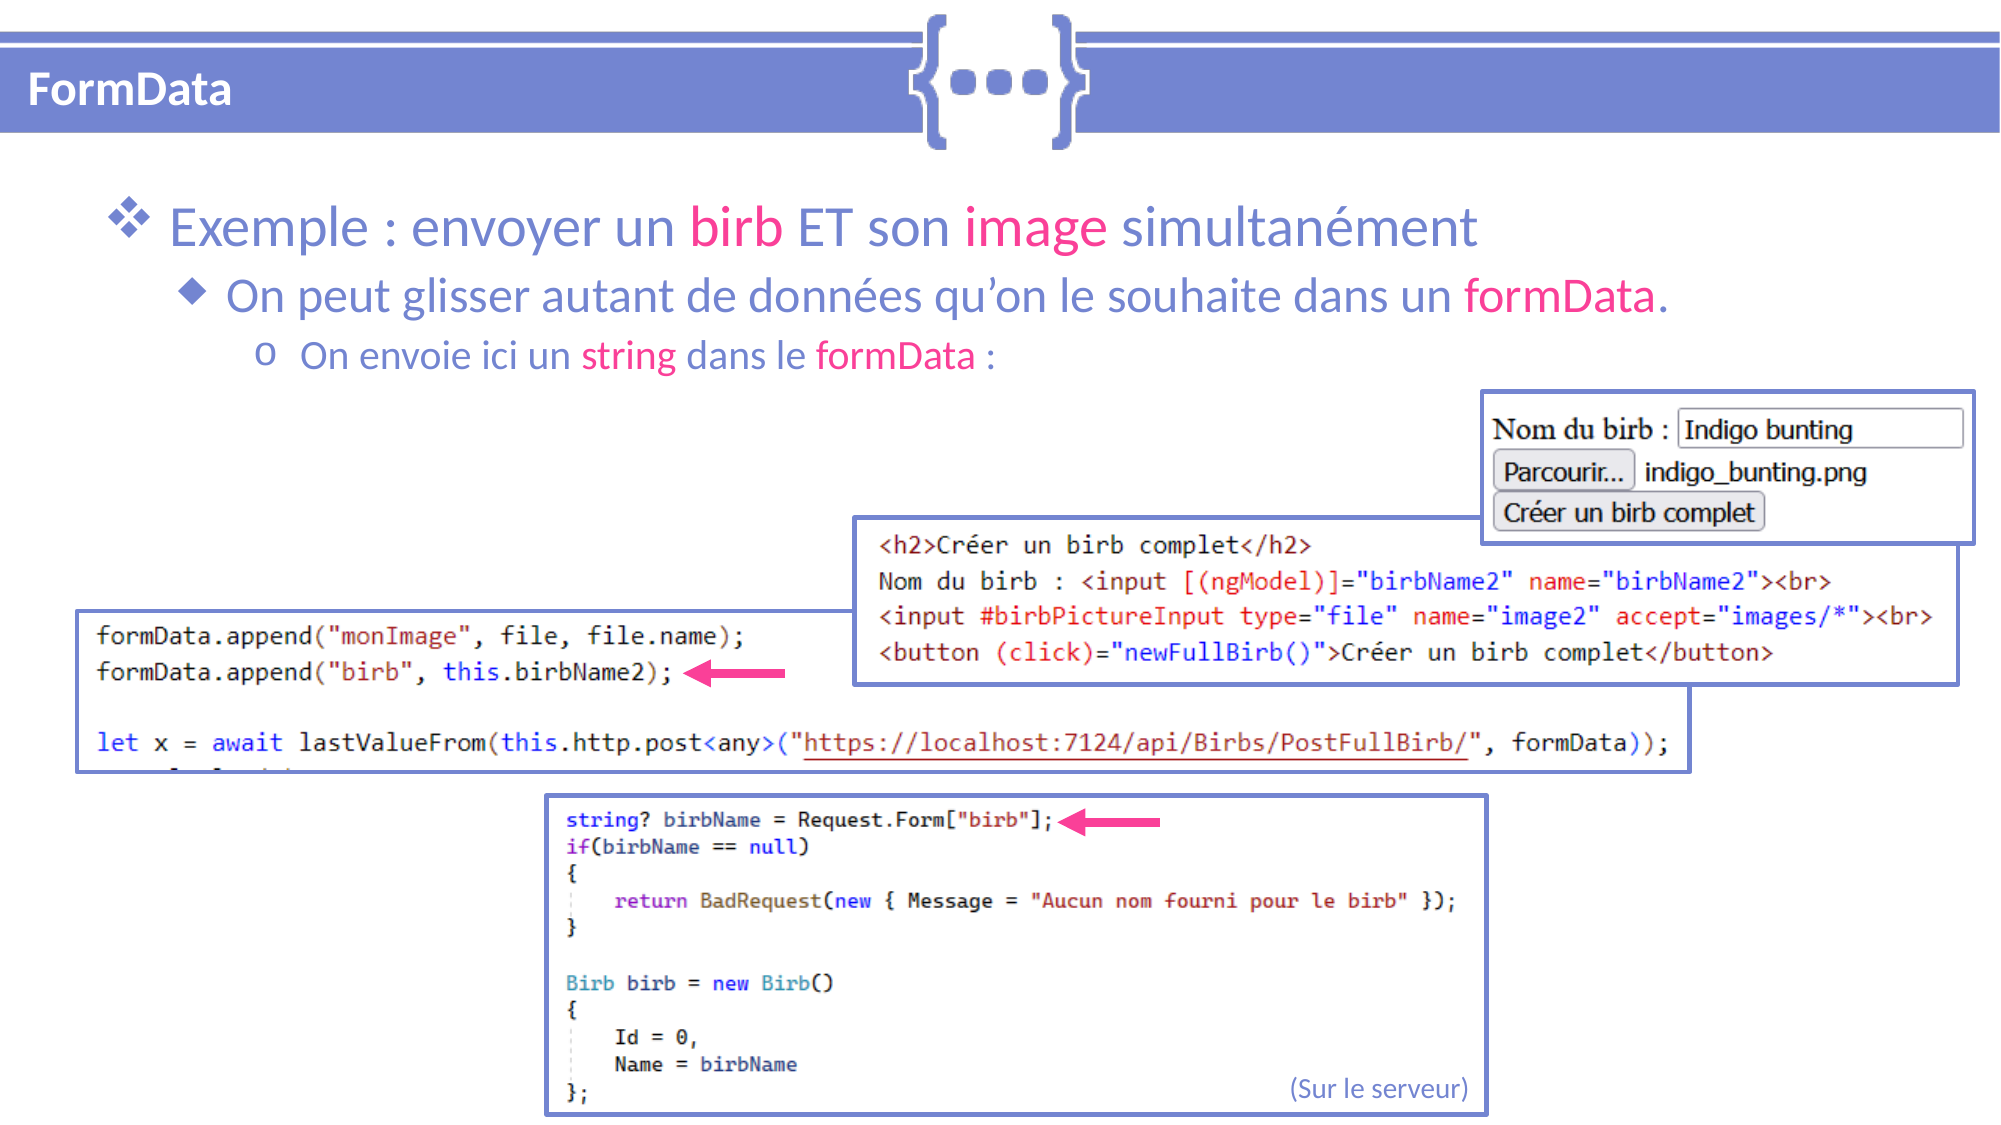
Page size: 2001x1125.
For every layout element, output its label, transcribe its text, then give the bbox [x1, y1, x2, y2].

list Exemple : envoyer un birb ET son image simultanément On peut glisser autant de données qu’on le souhaite dans un formData. On envoie ici un string dans le formData : [88, 687, 1912, 1014]
title FormData [12, 58, 913, 120]
picture [548, 797, 1485, 1113]
picture [79, 394, 1972, 770]
list Exemple : envoyer un birb ET son image simultanément On peut glisser autant de données qu’on le souhaite dans un formData. On envoie ici un string dans le formData : [88, 188, 1912, 609]
picture [0, 4, 2000, 161]
